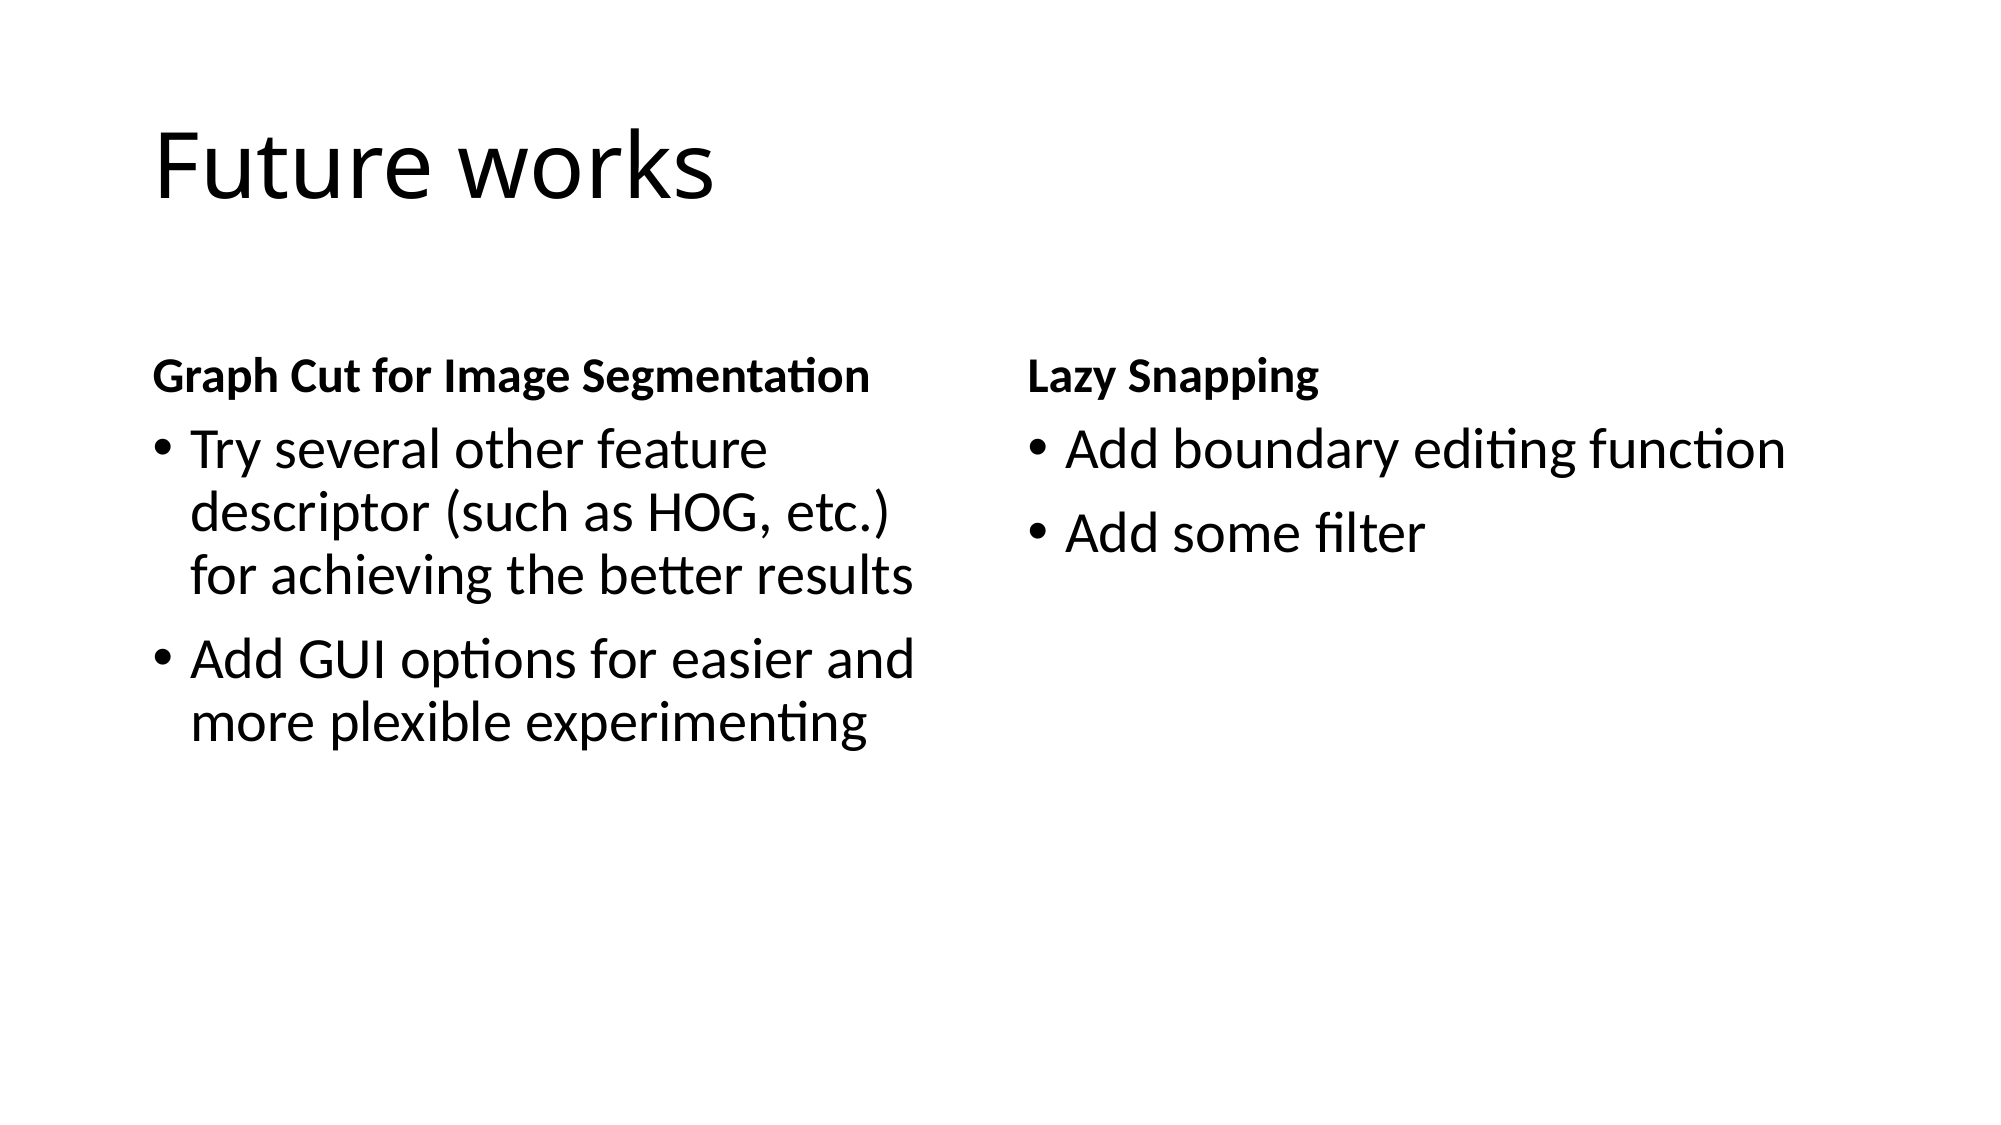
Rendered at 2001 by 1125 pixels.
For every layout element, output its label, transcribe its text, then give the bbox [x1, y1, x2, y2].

list Add boundary editing function Add some filter [1012, 410, 1863, 1016]
list Graph Cut for Image Segmentation [137, 275, 984, 410]
list Try several other feature descriptor (such as HOG, etc.) for achieving the better results Add GUI options for easier and more plexible experimenting [137, 410, 984, 1016]
list Lazy Snapping [1012, 275, 1863, 410]
title Future works [137, 59, 1863, 278]
